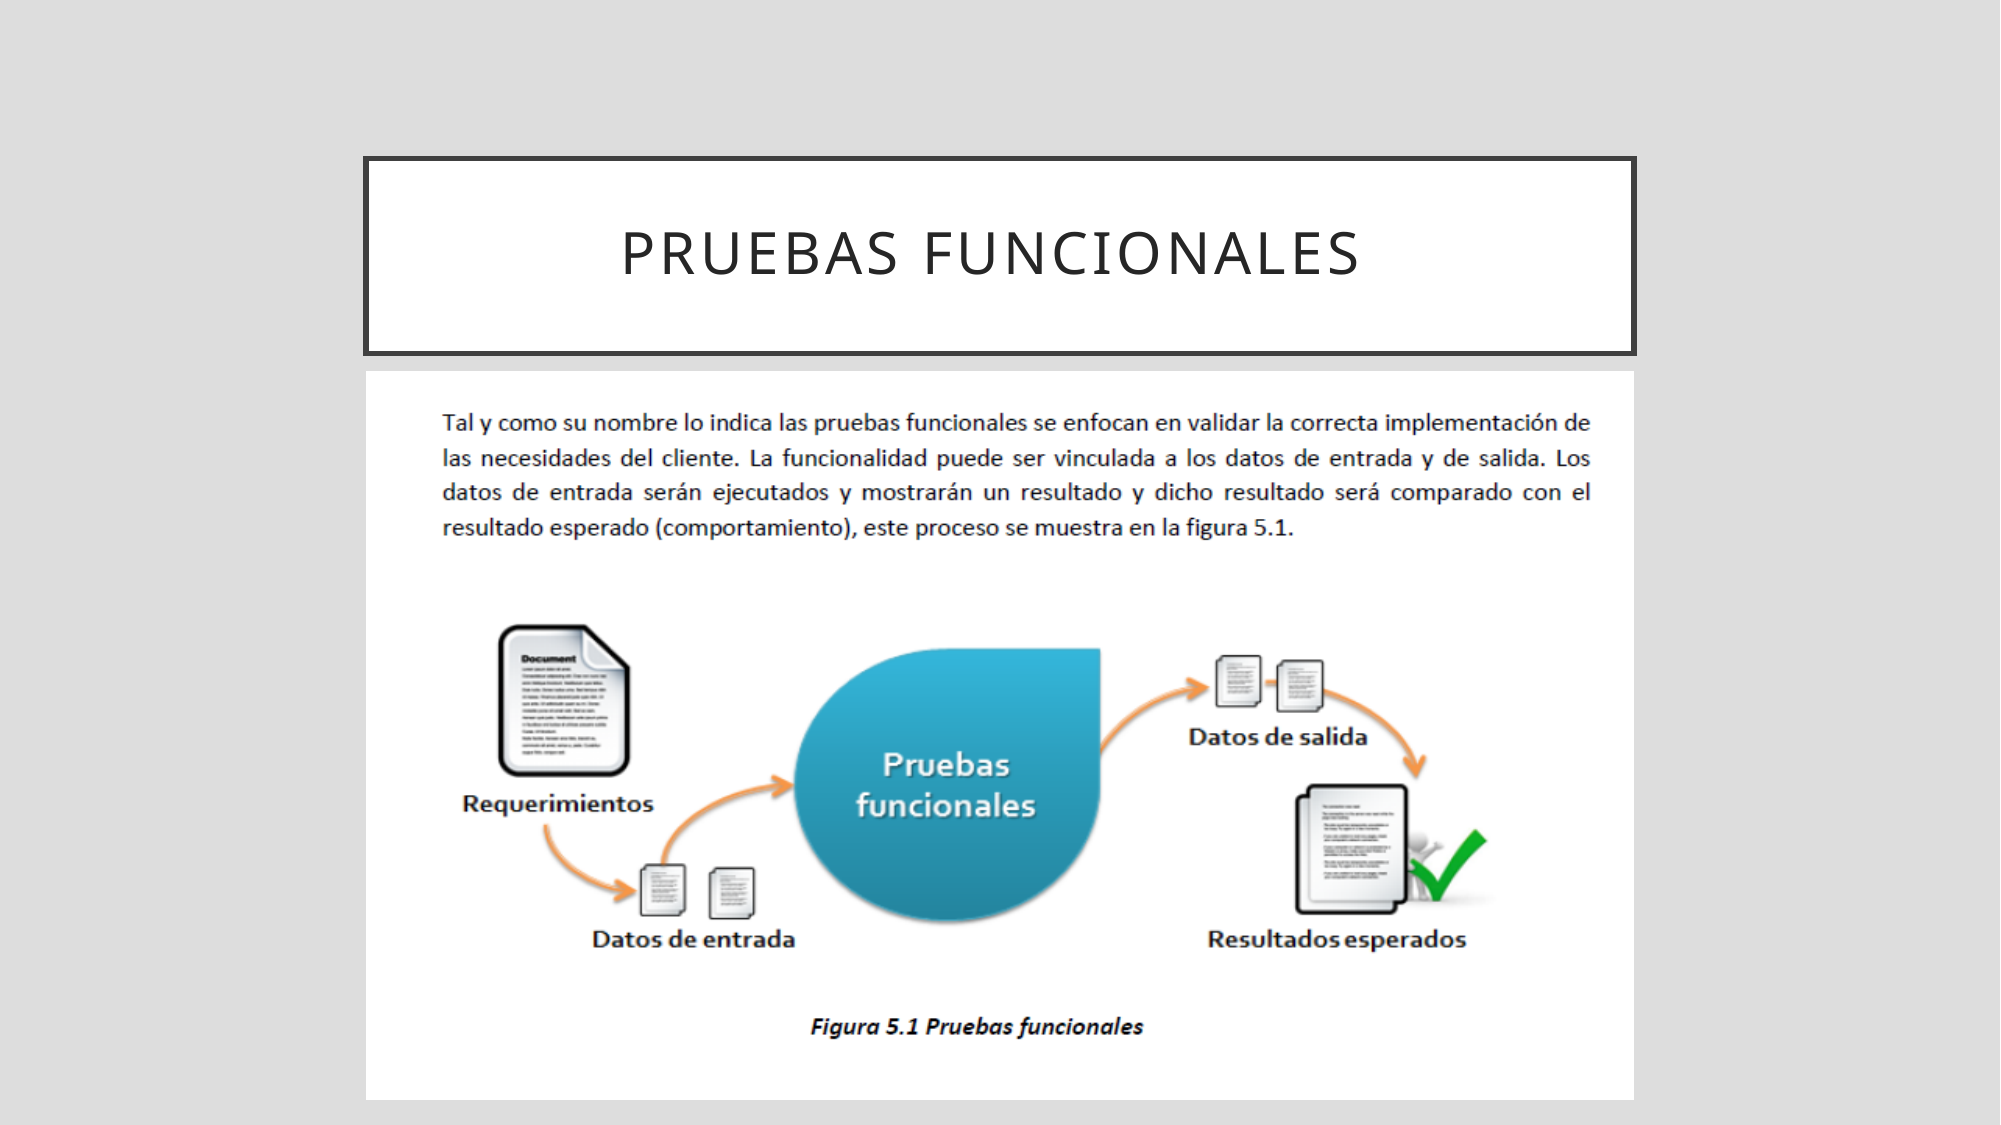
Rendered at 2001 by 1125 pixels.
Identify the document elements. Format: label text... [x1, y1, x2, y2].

title Pruebas funcionales [363, 156, 1637, 356]
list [365, 371, 1634, 1100]
